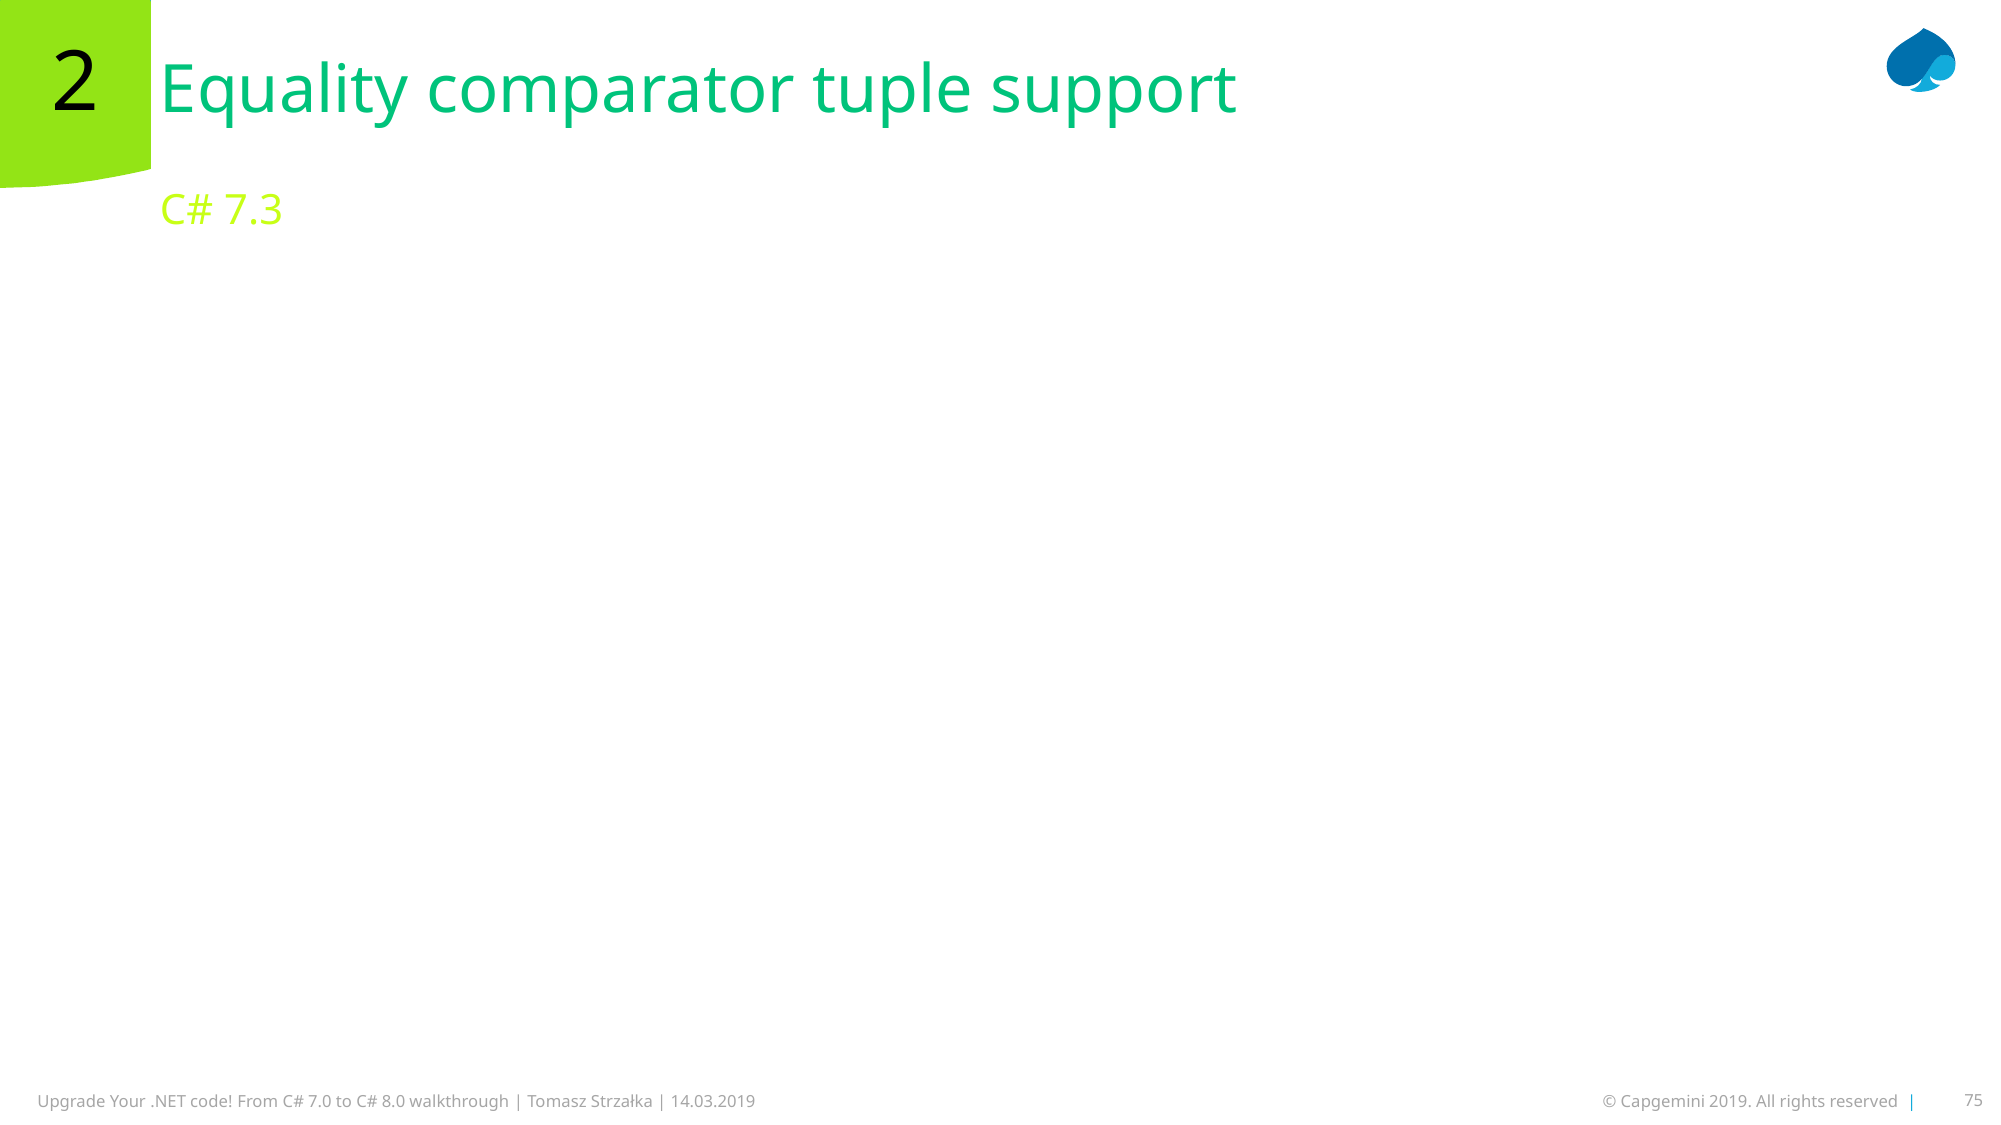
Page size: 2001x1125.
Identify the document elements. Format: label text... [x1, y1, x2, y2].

title Equality comparator tuple support [159, 0, 1863, 182]
list C# 7.3 [159, 188, 1955, 272]
list 2 [0, 7, 150, 158]
